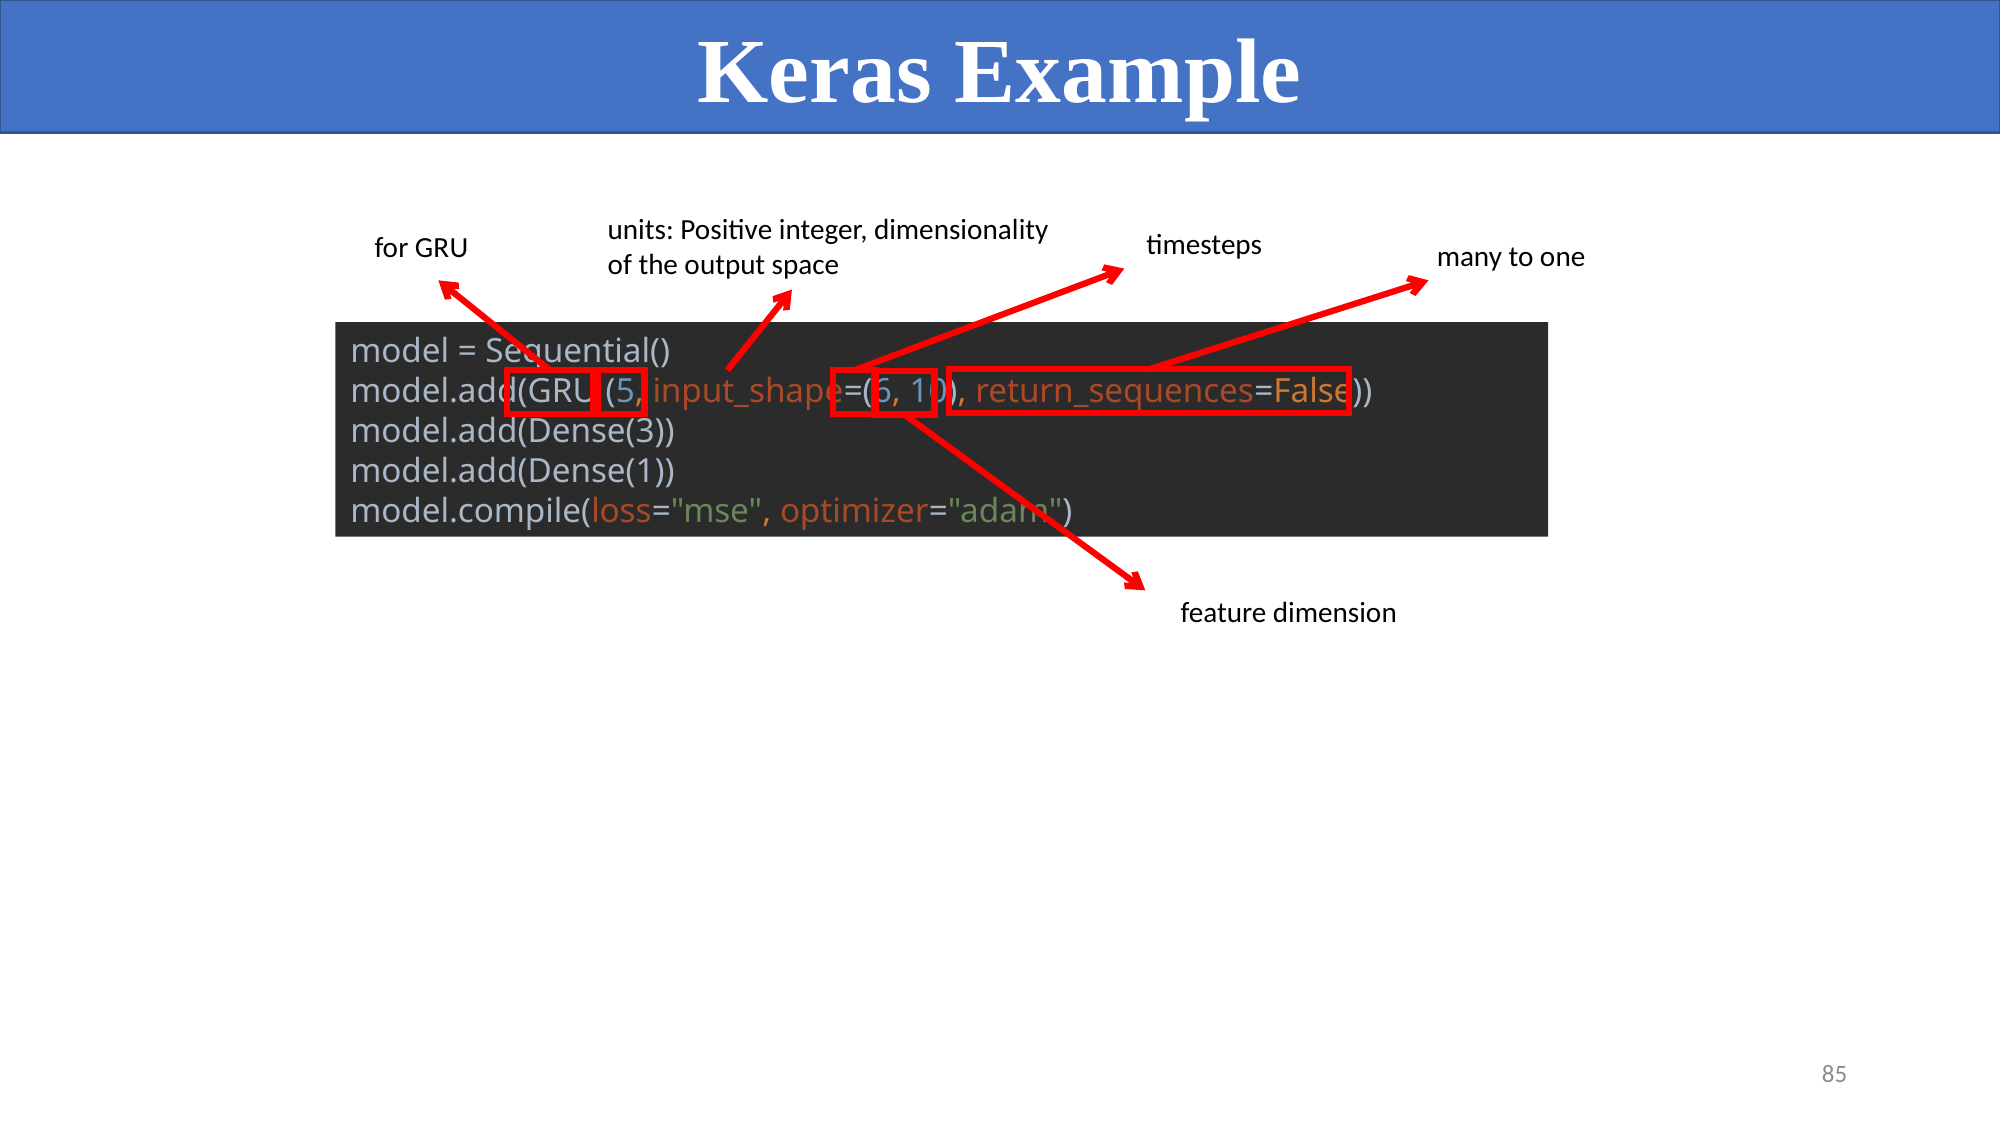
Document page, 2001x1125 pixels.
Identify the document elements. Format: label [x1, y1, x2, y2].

text_box [0, 0, 2000, 134]
text_box [1131, 218, 1278, 268]
text_box [335, 202, 1601, 591]
text_box [359, 220, 484, 271]
text_box [1165, 586, 1412, 636]
slide_number [1412, 1042, 1863, 1103]
